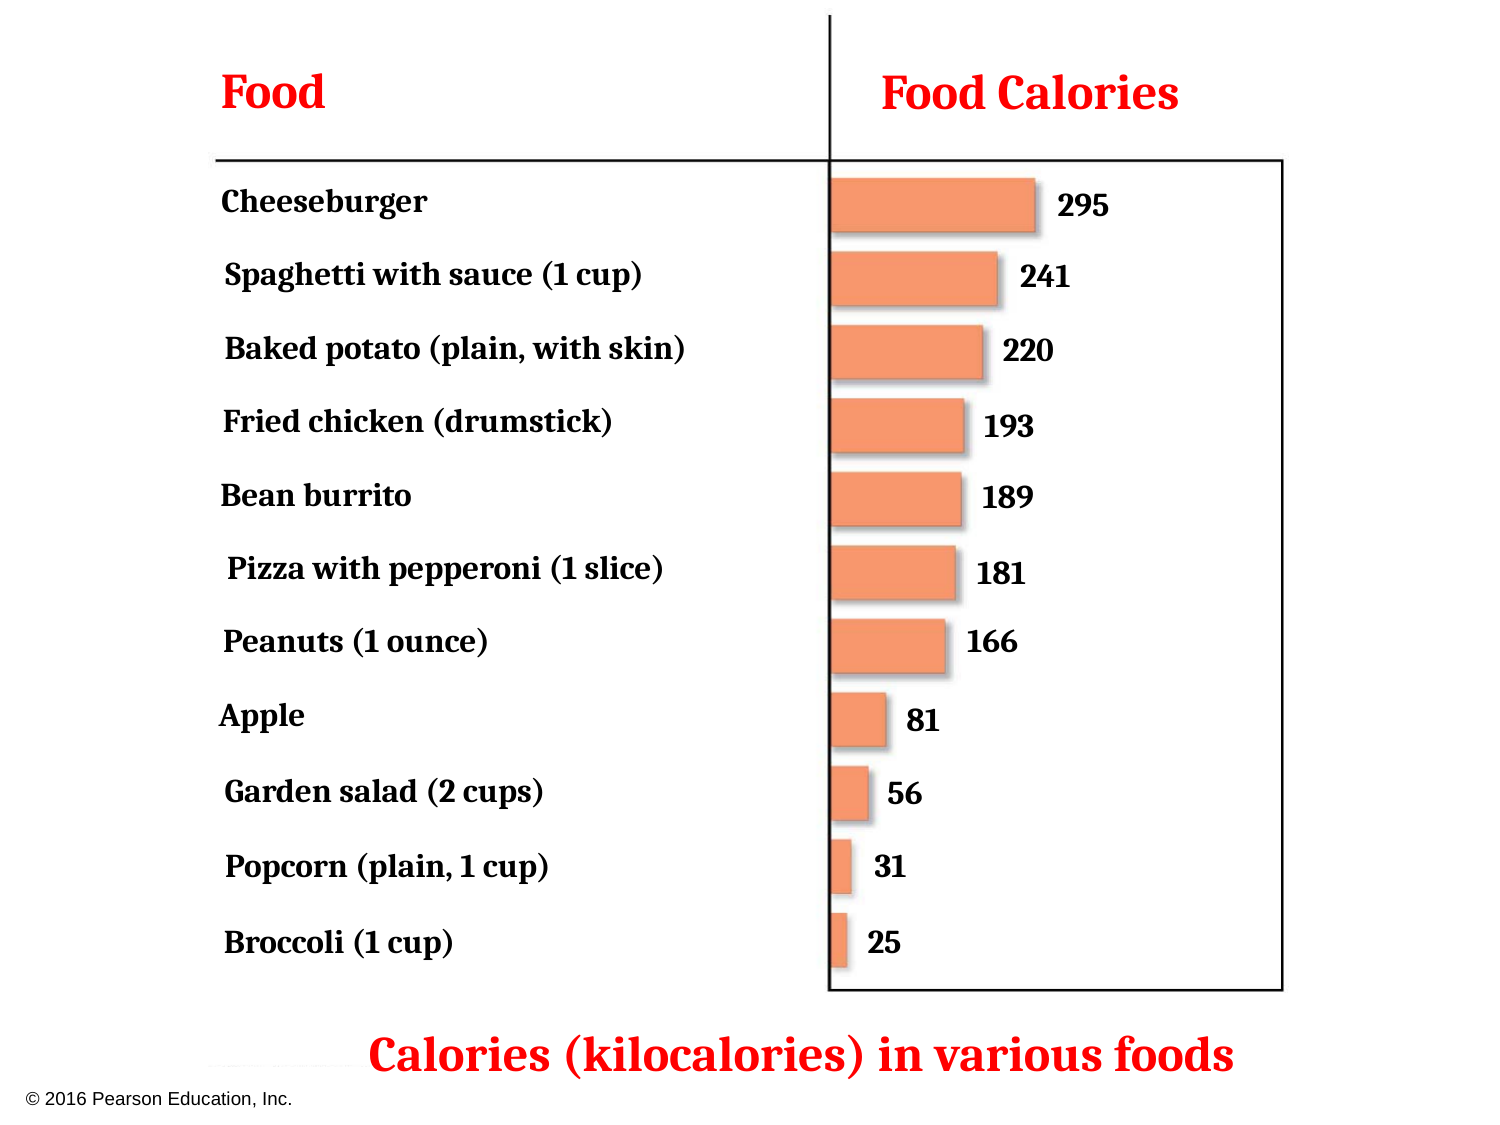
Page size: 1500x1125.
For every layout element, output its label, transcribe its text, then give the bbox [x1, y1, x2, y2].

text_box Calories (kilocalories) in various foods [368, 1074, 1236, 1082]
picture [208, 8, 1292, 1067]
